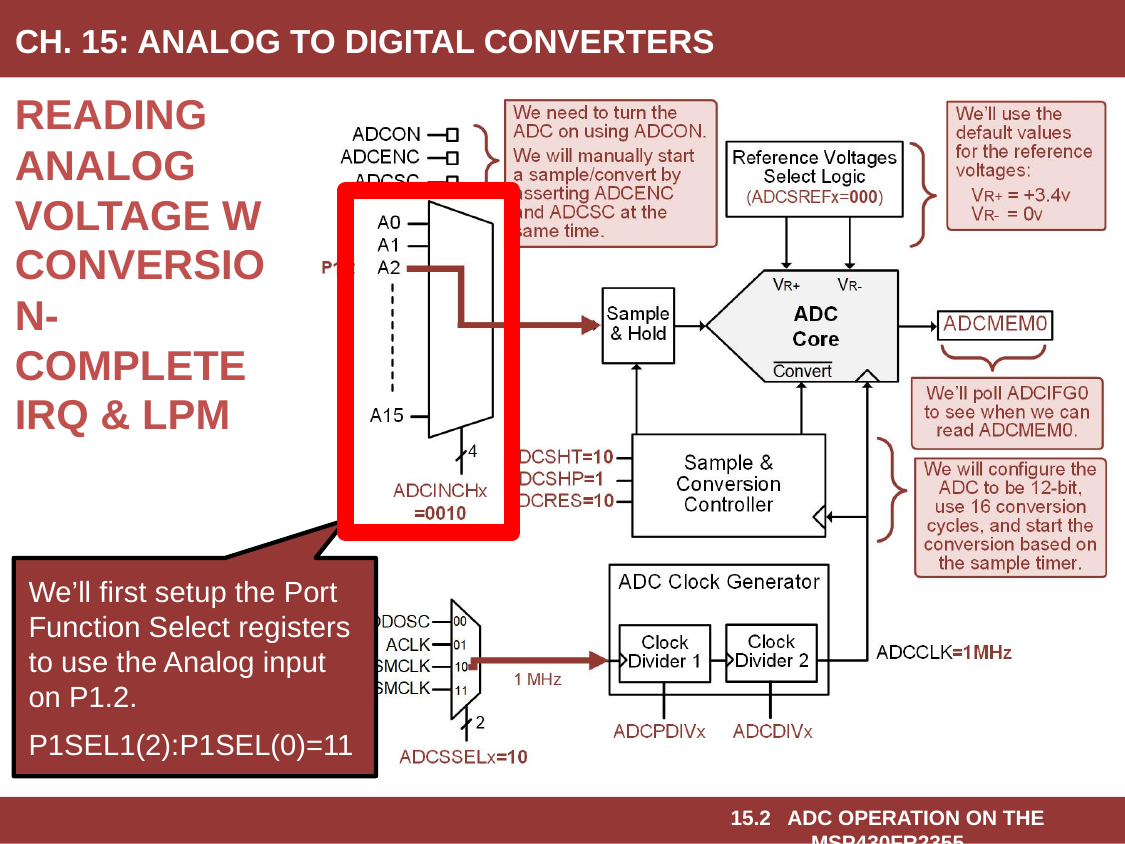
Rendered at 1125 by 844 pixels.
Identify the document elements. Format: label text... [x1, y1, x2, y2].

title Ch. 15: Analog to Digital Converters [0, 1, 1125, 78]
subtitle 15.2 ADC Operation on the MSP430FR2355 [650, 796, 1125, 844]
text_box Reading Analog Voltage w Conversion-Complete IRQ & LPM [0, 80, 286, 446]
text_box We’ll first setup the Port Function Select registers to use the Analog input on P1.2. P1SEL1(2):P1SEL(0)=11 [11, 529, 308, 779]
picture [312, 96, 1112, 777]
text_box [0, 795, 1125, 844]
